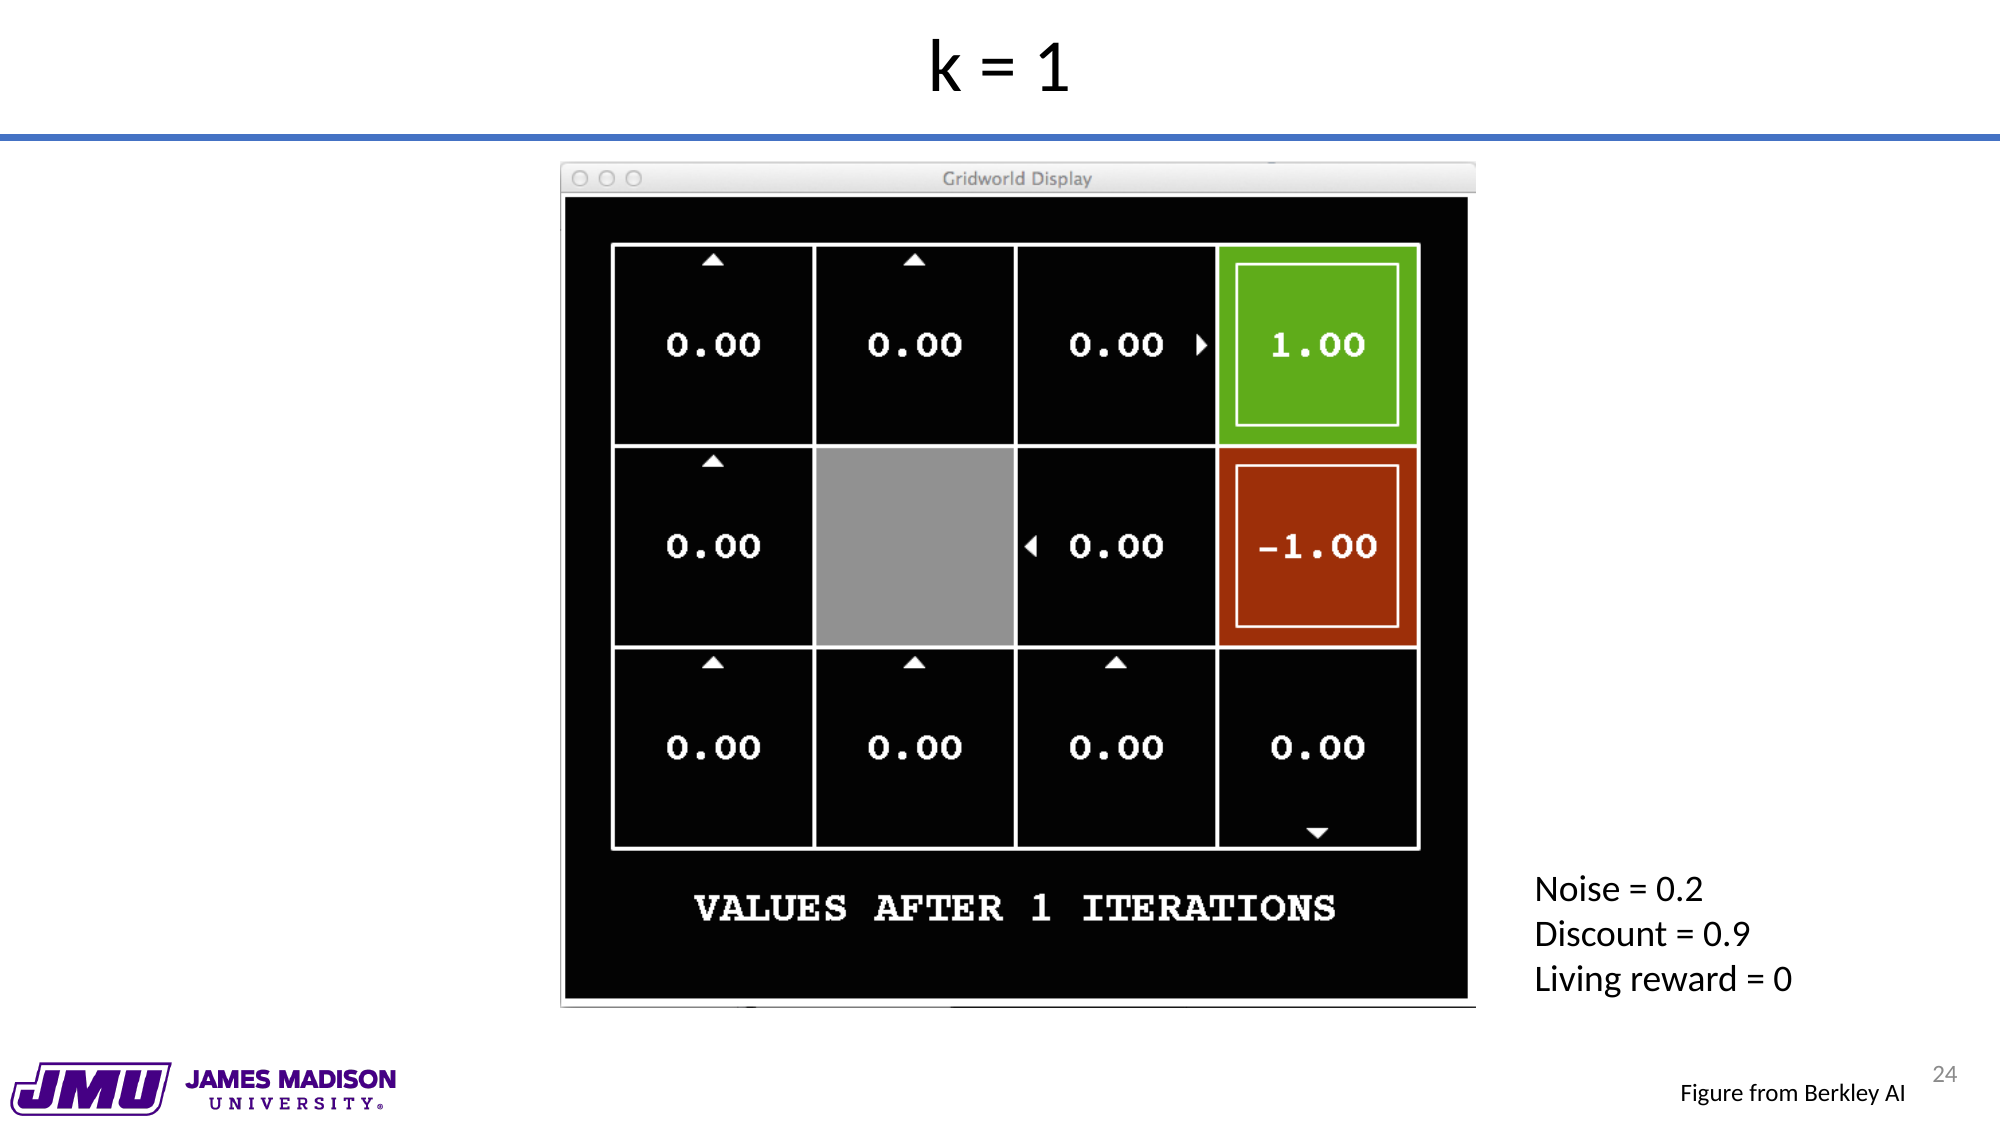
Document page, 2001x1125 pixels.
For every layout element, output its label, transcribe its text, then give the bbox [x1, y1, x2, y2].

text_box Figure from Berkley AI [1623, 1072, 1922, 1114]
picture [0, 1042, 410, 1125]
text_box Noise = 0.2 Discount = 0.9 Living reward = 0 [1519, 856, 1895, 1007]
title k = 1 [0, 0, 2000, 134]
slide_number 24 [1870, 1042, 1973, 1103]
picture [560, 161, 1476, 1008]
